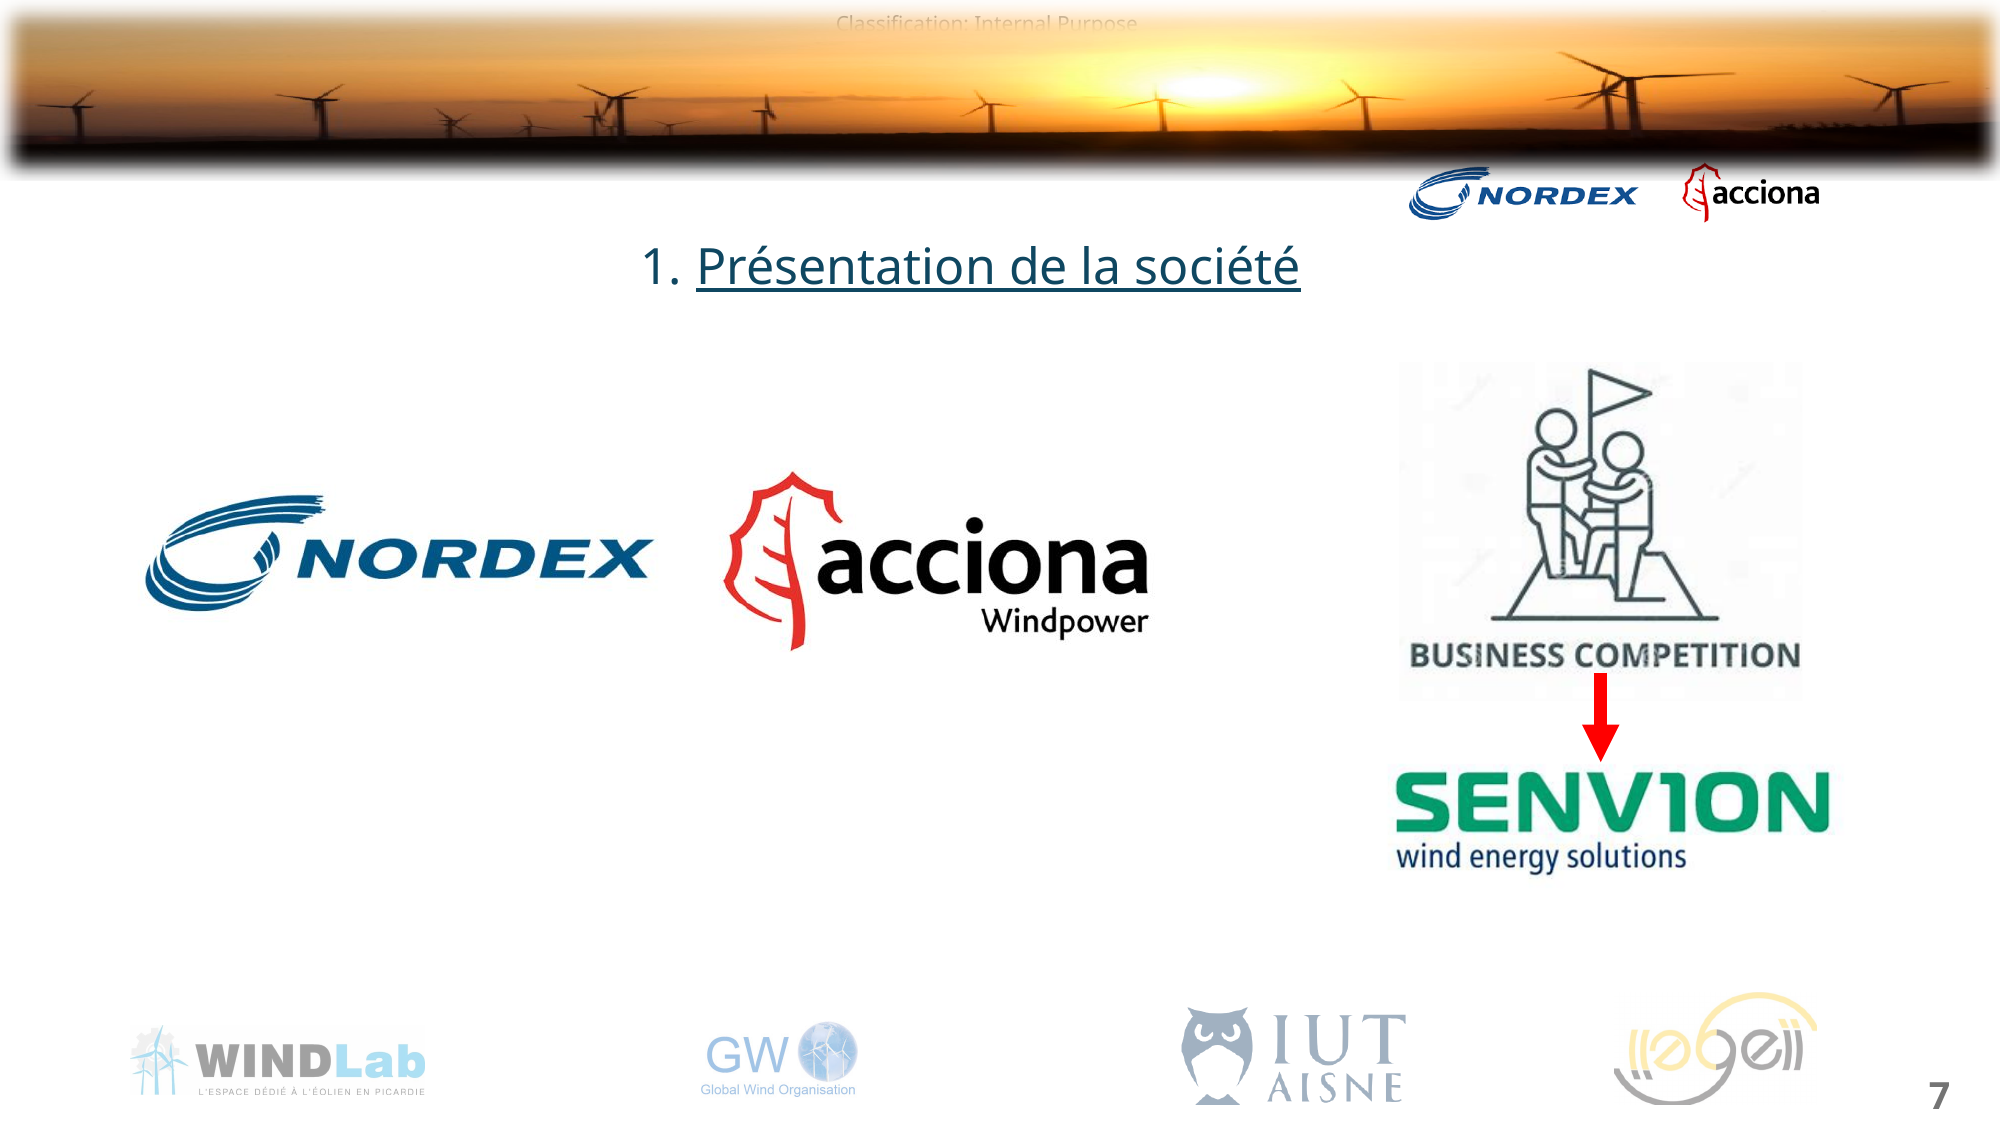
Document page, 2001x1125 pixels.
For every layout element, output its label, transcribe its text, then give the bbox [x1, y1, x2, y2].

text_box Présentation de la société [467, 222, 1474, 302]
text_box [74, 989, 1867, 1108]
picture [1398, 361, 1803, 702]
text_box 7 [1914, 1064, 1968, 1124]
picture [1613, 991, 1817, 1109]
picture [1352, 729, 1849, 911]
picture [0, 0, 2000, 224]
picture [697, 1020, 858, 1100]
picture [75, 284, 1223, 831]
picture [129, 1025, 425, 1096]
picture [1180, 1004, 1408, 1107]
